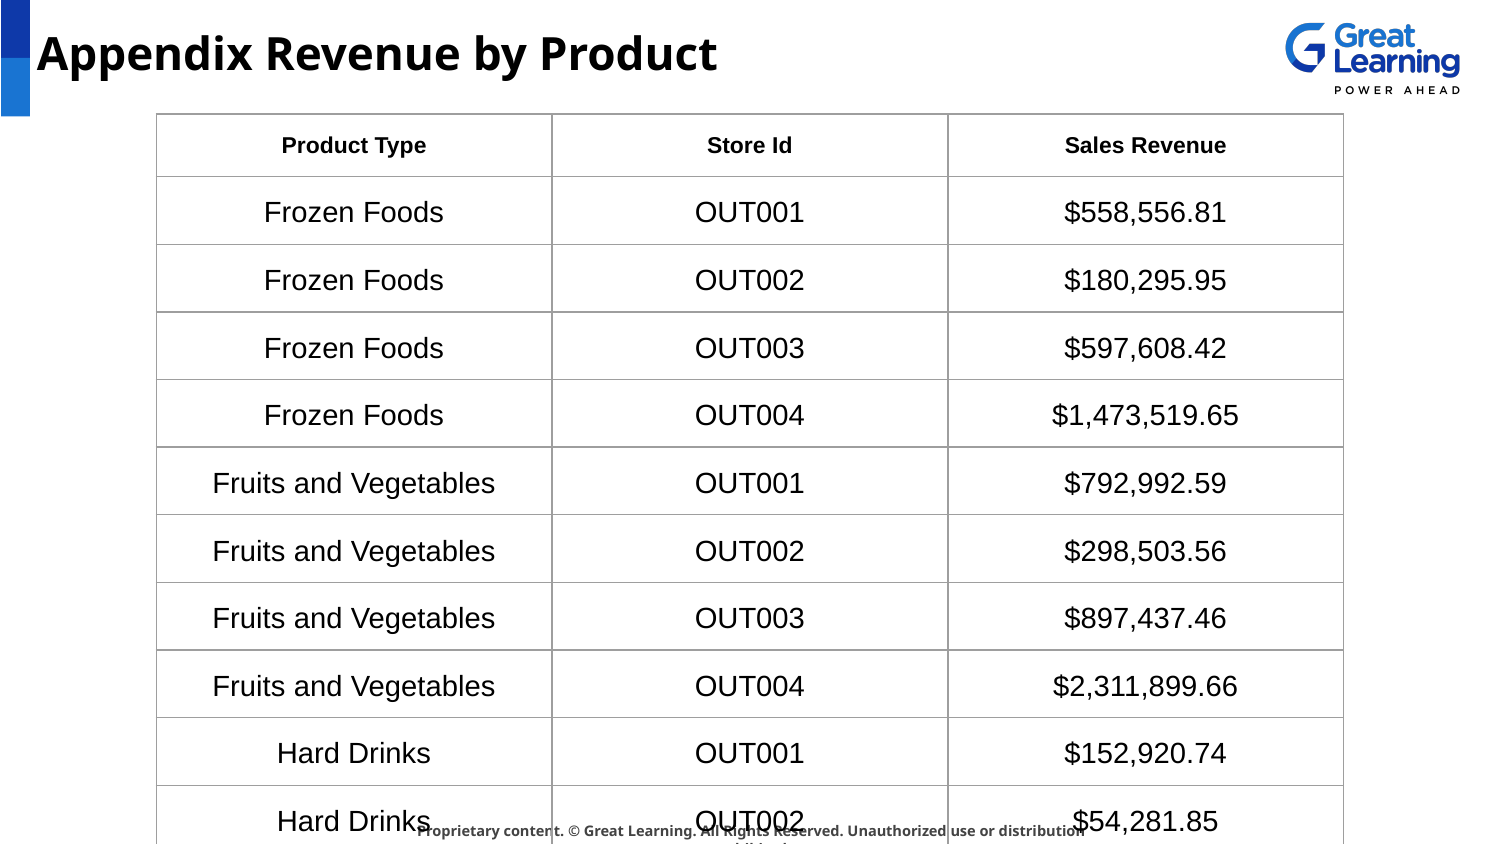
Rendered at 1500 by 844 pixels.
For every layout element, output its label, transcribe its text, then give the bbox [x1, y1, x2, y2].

table_cell $897,437.46 [949, 583, 1343, 649]
table_cell OUT001 [553, 718, 947, 785]
table_cell $152,920.74 [949, 718, 1343, 785]
table_cell Fruits and Vegetables [157, 515, 551, 582]
table_cell OUT001 [553, 448, 947, 514]
table_cell $558,556.81 [949, 177, 1343, 244]
table_cell OUT004 [553, 380, 947, 446]
table_header Store Id [553, 115, 947, 176]
table_cell Hard Drinks [157, 786, 551, 844]
table_cell Frozen Foods [157, 313, 551, 379]
table_cell Fruits and Vegetables [157, 651, 551, 717]
table_cell Fruits and Vegetables [157, 448, 551, 514]
table_cell OUT002 [553, 515, 947, 582]
table_cell $792,992.59 [949, 448, 1343, 514]
title Appendix Revenue by Product [21, 9, 1420, 104]
table_cell OUT003 [553, 313, 947, 379]
table_cell Hard Drinks [157, 718, 551, 785]
table_cell $298,503.56 [949, 515, 1343, 582]
table_cell Frozen Foods [157, 245, 551, 311]
table_cell $180,295.95 [949, 245, 1343, 311]
table_cell OUT001 [553, 177, 947, 244]
table_cell $54,281.85 [949, 786, 1343, 844]
table_cell OUT002 [553, 245, 947, 311]
table_cell Fruits and Vegetables [157, 583, 551, 649]
table_cell $597,608.42 [949, 313, 1343, 379]
table_cell OUT004 [553, 651, 947, 717]
table_cell $2,311,899.66 [949, 651, 1343, 717]
table_cell Frozen Foods [157, 380, 551, 446]
table_cell OUT003 [553, 583, 947, 649]
table_header Product Type [157, 115, 551, 176]
table_cell $1,473,519.65 [949, 380, 1343, 446]
picture [1258, 11, 1487, 106]
table_cell Frozen Foods [157, 177, 551, 244]
table_header Sales Revenue [949, 115, 1343, 176]
table_cell OUT002 [553, 786, 947, 844]
